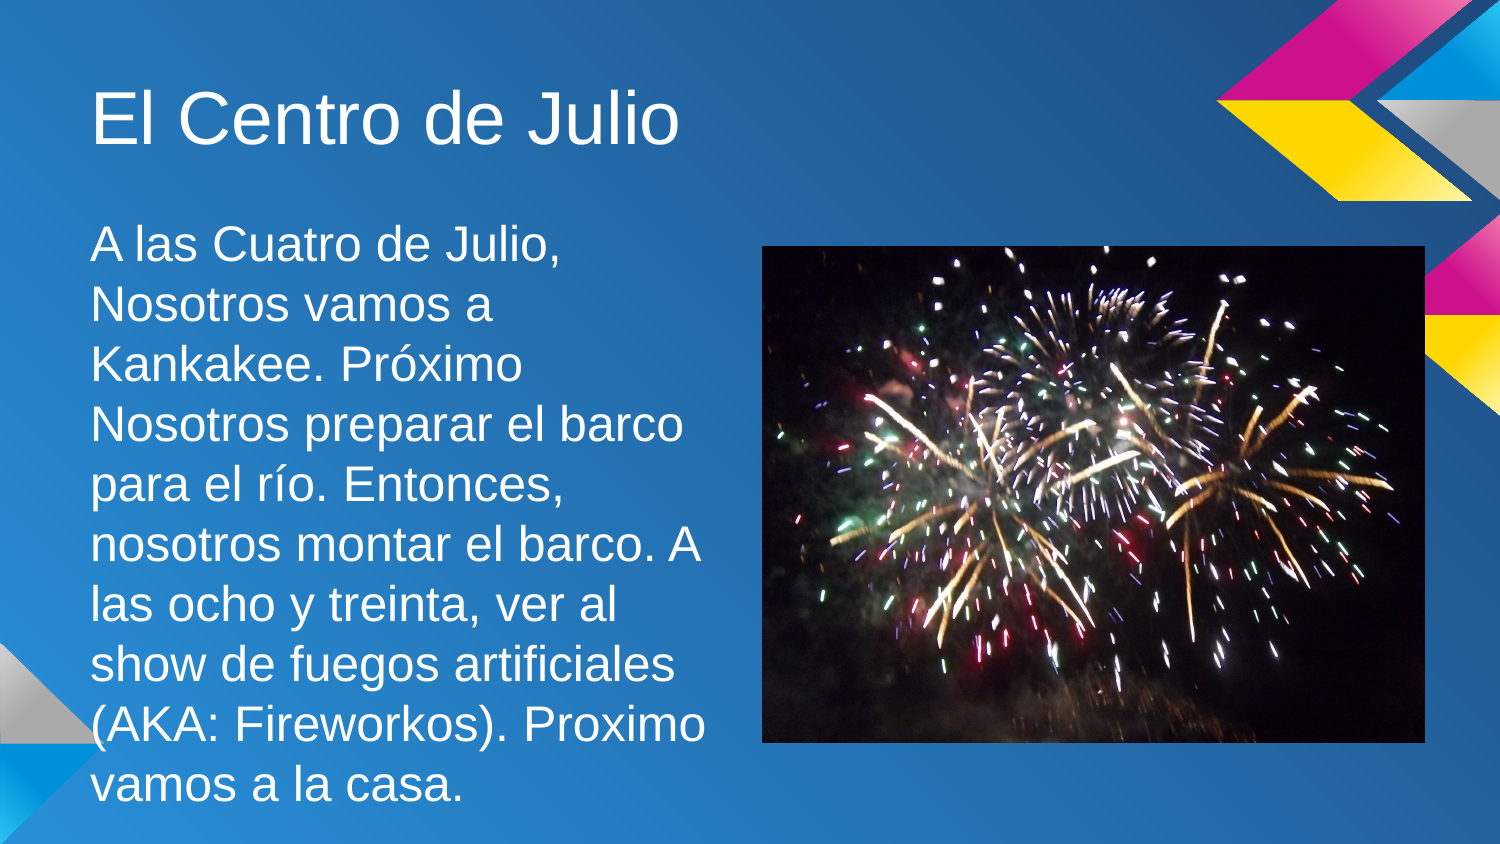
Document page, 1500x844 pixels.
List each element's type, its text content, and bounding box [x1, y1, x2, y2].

list A las Cuatro de Julio, Nosotros vamos a Kankakee. Próximo Nosotros preparar el barco para el río. Entonces, nosotros montar el barco. A las ocho y treinta, ver al show de fuegos artificiales (AKA: Fireworkos). Proximo vamos a la casa. [75, 196, 738, 793]
picture [762, 245, 1426, 744]
title El Centro de Julio [75, 33, 1204, 175]
